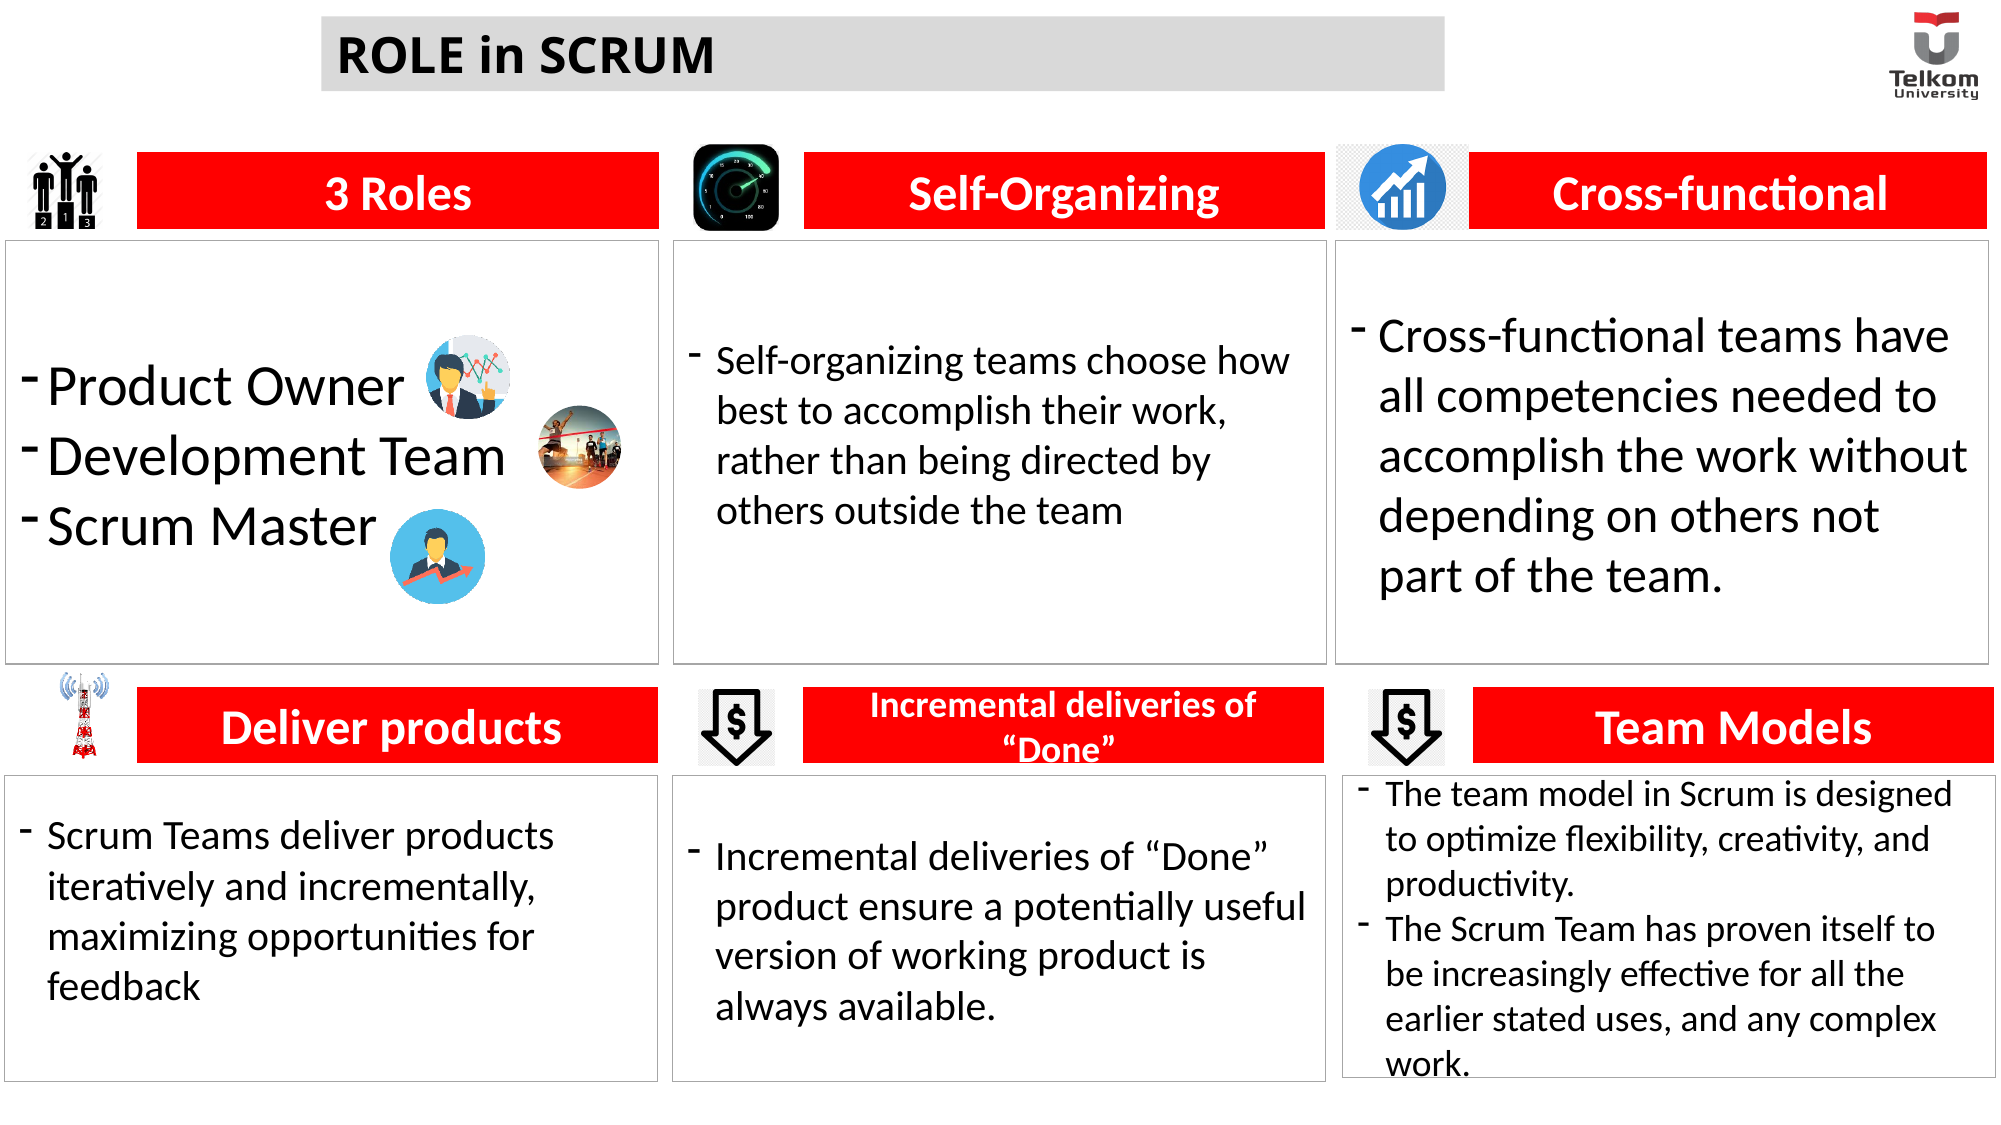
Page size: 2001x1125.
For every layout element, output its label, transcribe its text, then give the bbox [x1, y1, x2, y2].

picture [693, 144, 779, 231]
text_box Scrum Teams deliver products iteratively and incrementally, maximizing opportunities for feedback [4, 775, 658, 1082]
text_box Team Models [1473, 687, 1994, 763]
text_box Self-Organizing [804, 152, 1325, 229]
text_box Cross-functional teams have all competencies needed to accomplish the work without depending on others not part of the team. [1335, 240, 1989, 665]
text_box Self-organizing teams choose how best to accomplish their work, rather than being directed by others outside the team [673, 240, 1327, 665]
text_box 3 Roles [137, 152, 659, 229]
picture [1889, 12, 1978, 100]
text_box Deliver products [137, 687, 658, 763]
text_box Product Owner Development Team Scrum Master [5, 240, 659, 665]
picture [698, 689, 775, 766]
picture [538, 405, 622, 489]
picture [1336, 144, 1469, 230]
text_box The team model in Scrum is designed to optimize flexibility, creativity, and productivity. The Scrum Team has proven itself to be increasingly effective for all the earlier stated uses, and any complex work. [1342, 775, 1996, 1078]
text_box Incremental deliveries of “Done” [803, 687, 1324, 763]
picture [426, 335, 510, 419]
text_box ROLE in SCRUM [321, 16, 1445, 92]
picture [1368, 689, 1445, 766]
picture [389, 509, 485, 604]
picture [34, 664, 138, 762]
text_box Cross-functional [1469, 152, 1987, 229]
picture [27, 152, 103, 229]
text_box Incremental deliveries of “Done” product ensure a potentially useful version of working product is always available. [672, 775, 1326, 1082]
